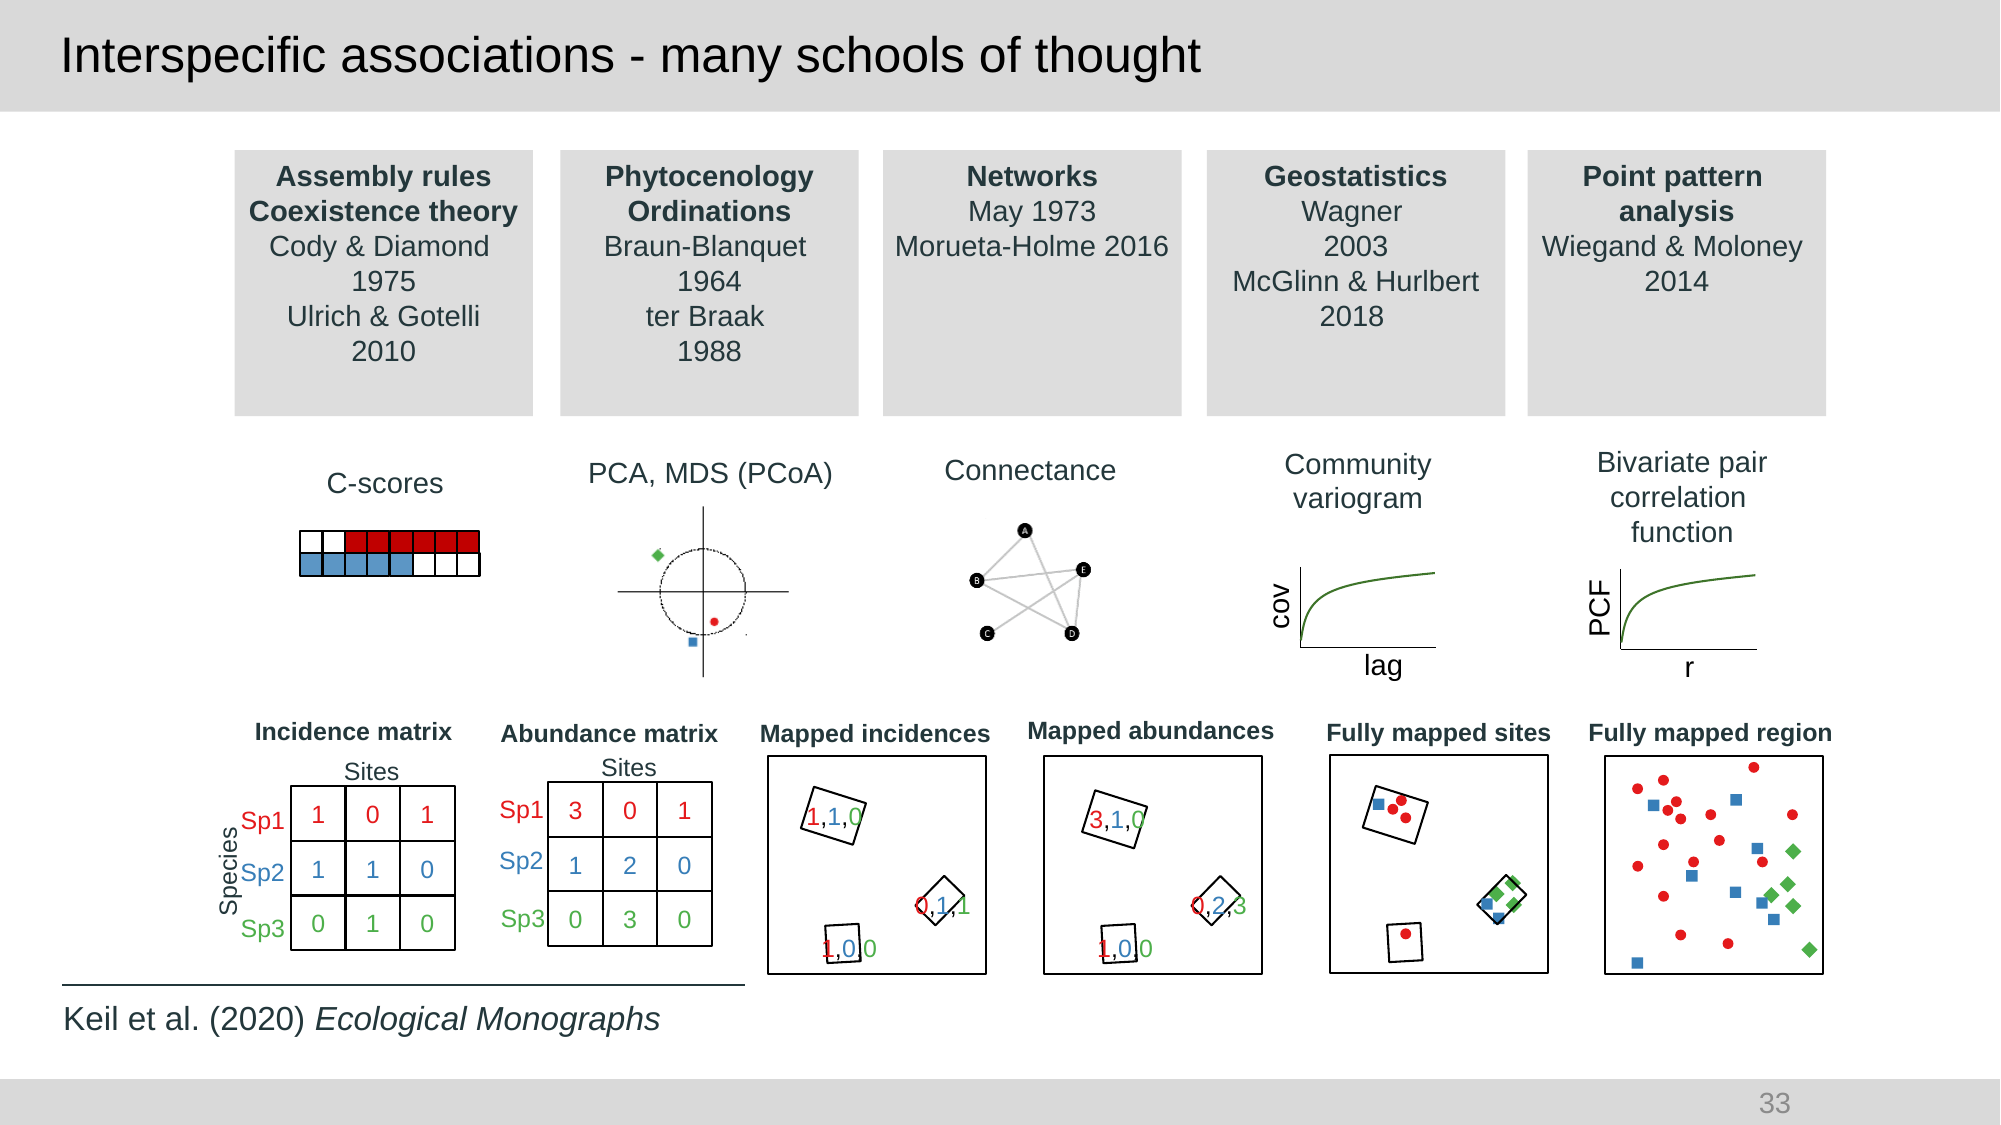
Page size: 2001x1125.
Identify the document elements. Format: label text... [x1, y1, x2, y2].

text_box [1311, 708, 1583, 974]
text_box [745, 709, 1013, 975]
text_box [1012, 707, 1303, 975]
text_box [883, 150, 1182, 647]
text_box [1206, 150, 1506, 690]
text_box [204, 708, 477, 976]
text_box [234, 150, 533, 576]
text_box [1573, 709, 1863, 975]
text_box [484, 709, 746, 966]
title Interspecific associations - many schools of thought [0, 0, 2000, 112]
footer [0, 1079, 1550, 1125]
slide_number 33 [1550, 1079, 2000, 1125]
text_box Keil et al. (2020) Ecological Monographs [48, 989, 1096, 1045]
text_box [1513, 150, 1852, 692]
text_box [560, 150, 864, 690]
